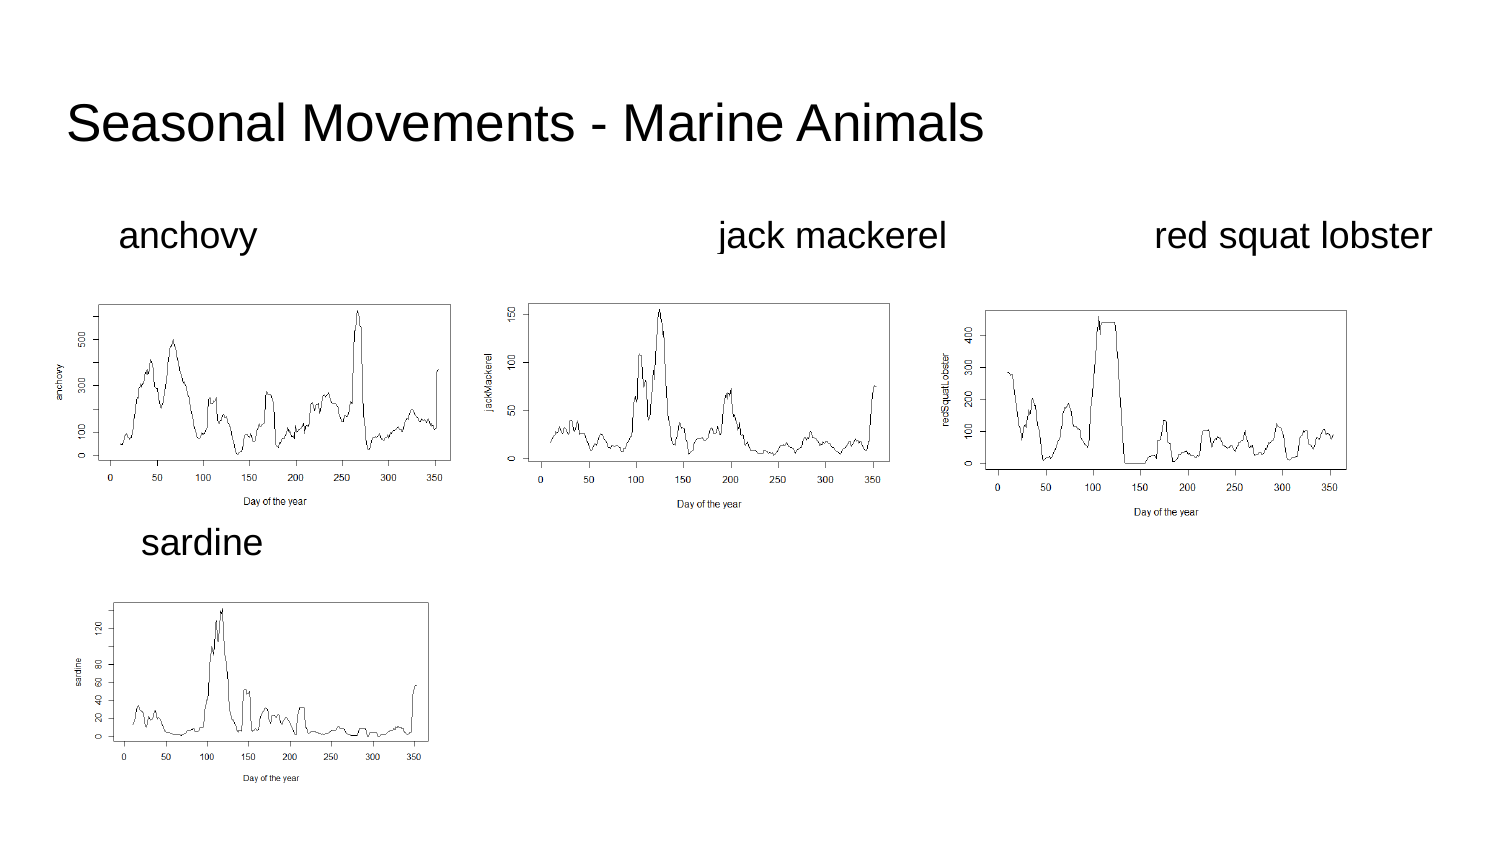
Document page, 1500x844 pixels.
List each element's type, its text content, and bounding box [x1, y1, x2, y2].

picture [480, 254, 914, 522]
picture [936, 261, 1371, 530]
picture [71, 560, 450, 794]
picture [50, 257, 475, 519]
title Seasonal Movements - Marine Animals [51, 72, 1449, 167]
list anchovy jack mackerel red squat lobster sardine [51, 189, 1473, 783]
